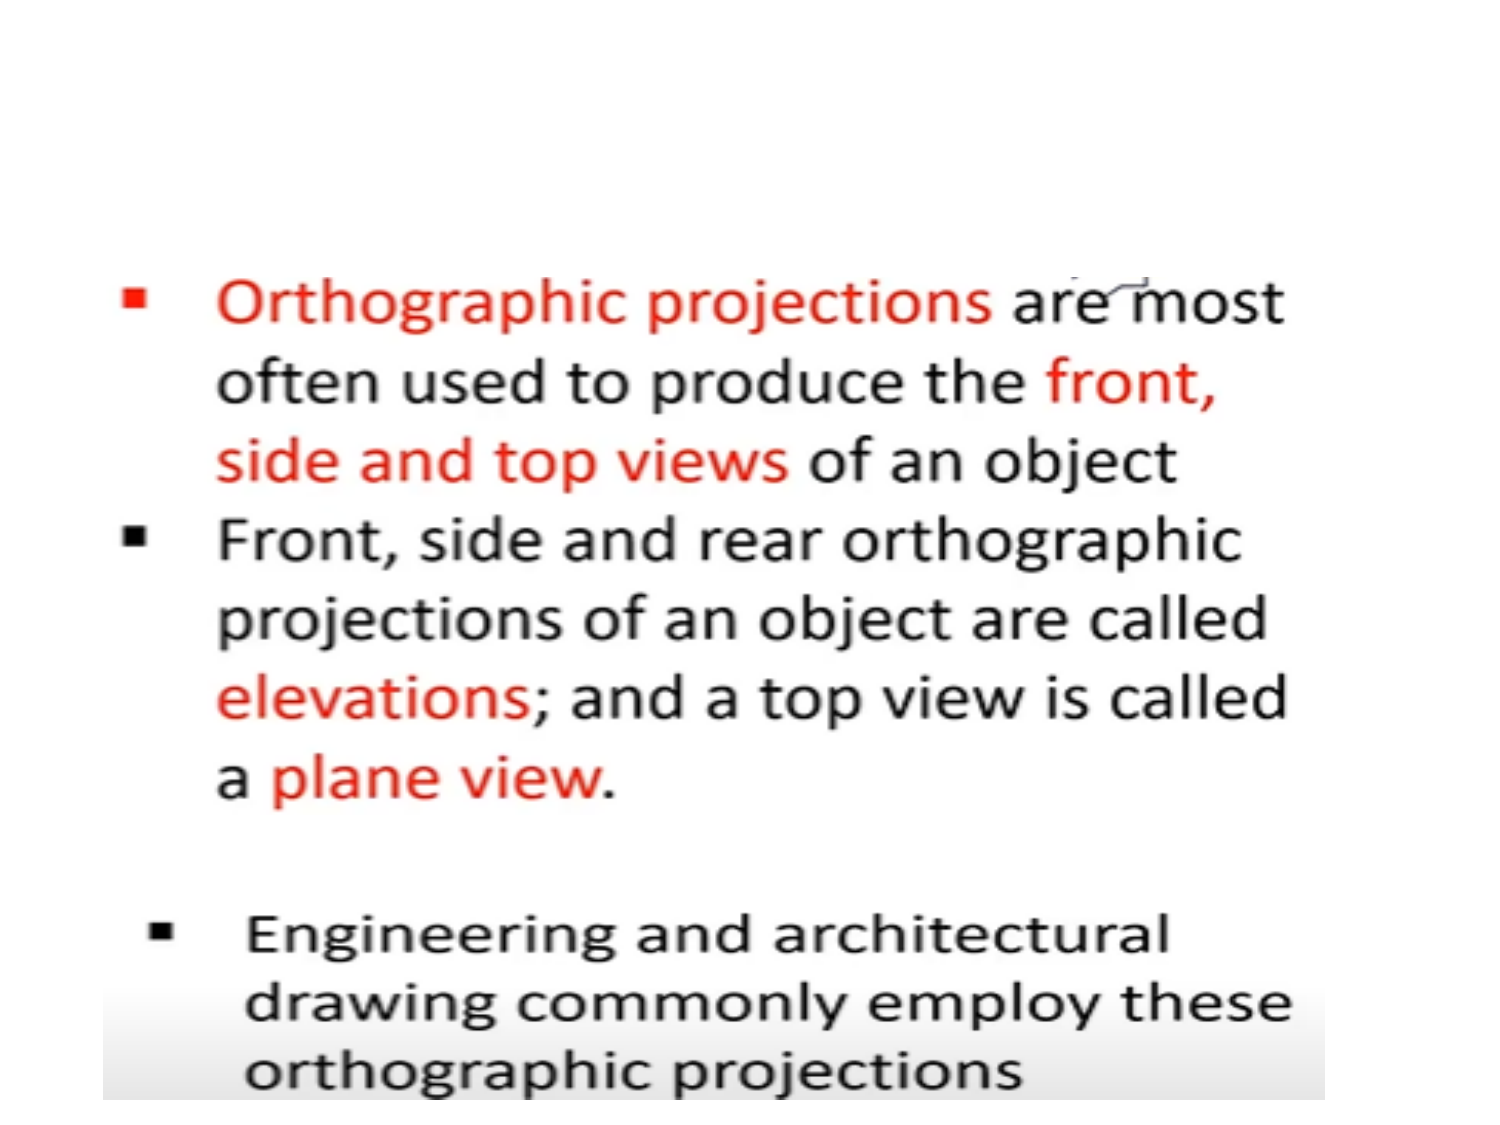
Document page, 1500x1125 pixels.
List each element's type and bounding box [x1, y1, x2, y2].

list [62, 277, 1325, 815]
picture [103, 912, 1325, 1100]
